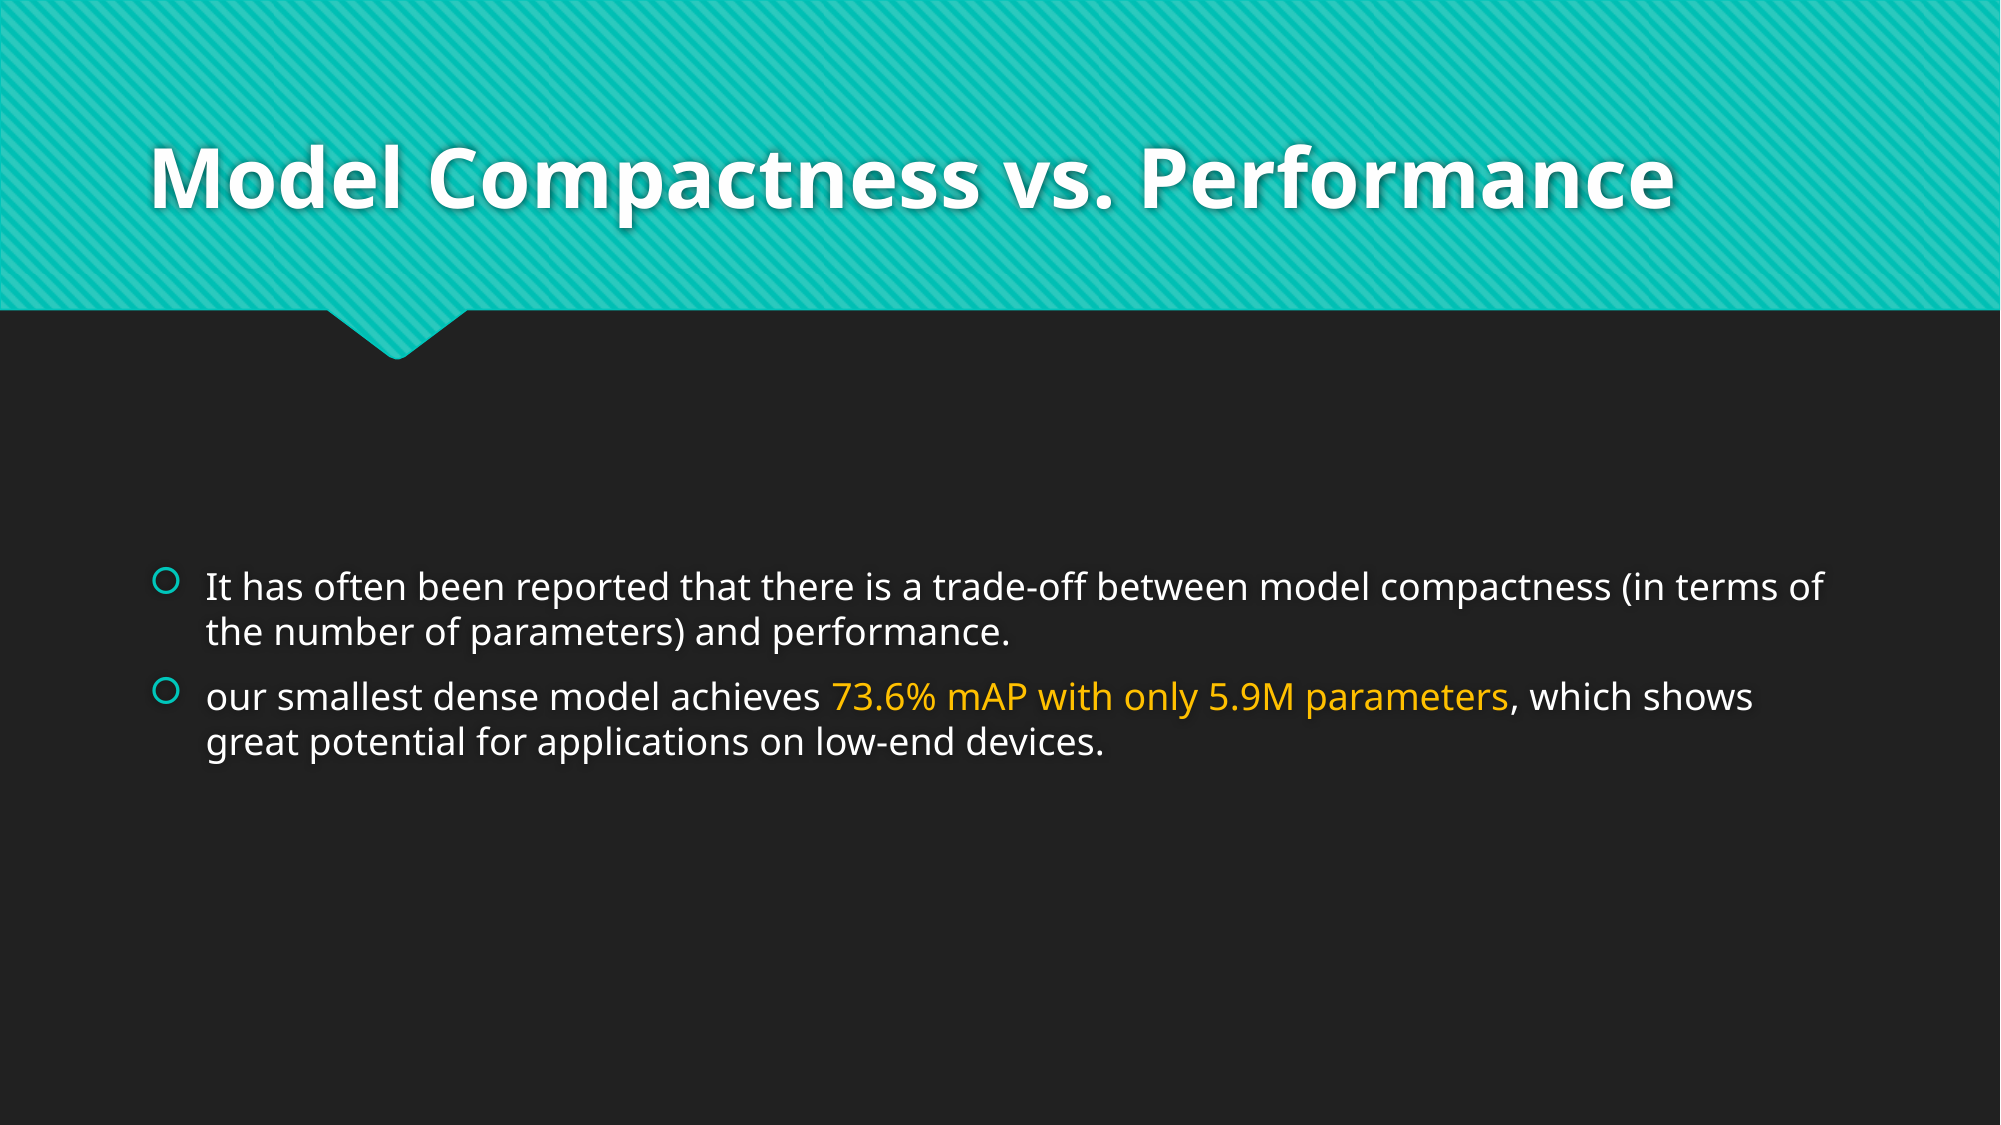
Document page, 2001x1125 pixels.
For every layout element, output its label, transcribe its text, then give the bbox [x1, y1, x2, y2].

title Model Compactness vs. Performance [132, 73, 1868, 233]
list It has often been reported that there is a trade-off between model compactness (in terms of the number of parameters) and performance. our smallest dense model achieves 73.6% mAP with only 5.9M parameters, which shows great potential for applications on low-end devices. [134, 364, 1866, 962]
